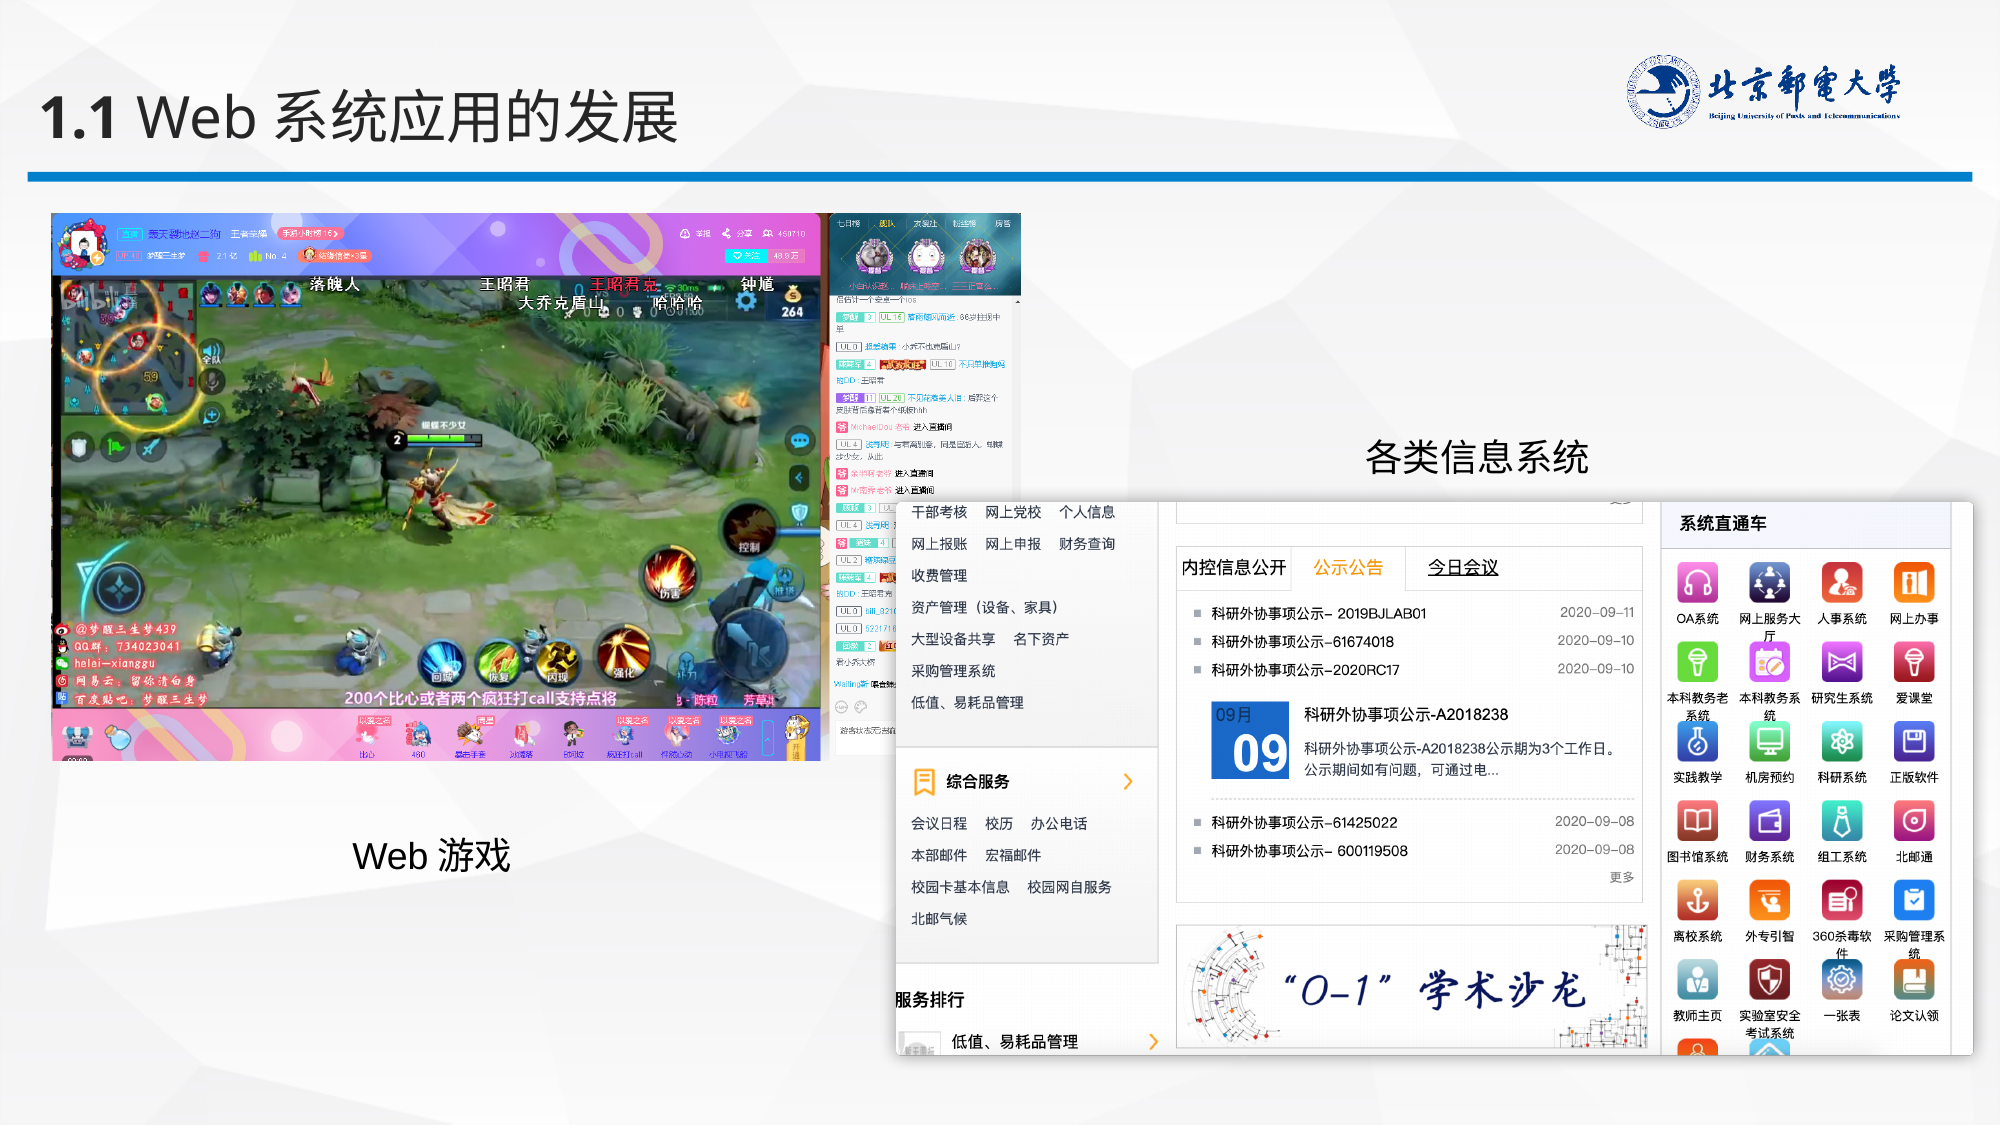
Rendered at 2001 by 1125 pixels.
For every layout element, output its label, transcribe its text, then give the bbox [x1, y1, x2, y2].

text_box 1.1 Web系统应用的发展 [23, 73, 1083, 158]
text_box [26, 171, 1973, 183]
text_box 各类信息系统 [1350, 426, 1606, 486]
picture [0, 0, 2000, 1125]
text_box Web游戏 [337, 824, 528, 885]
